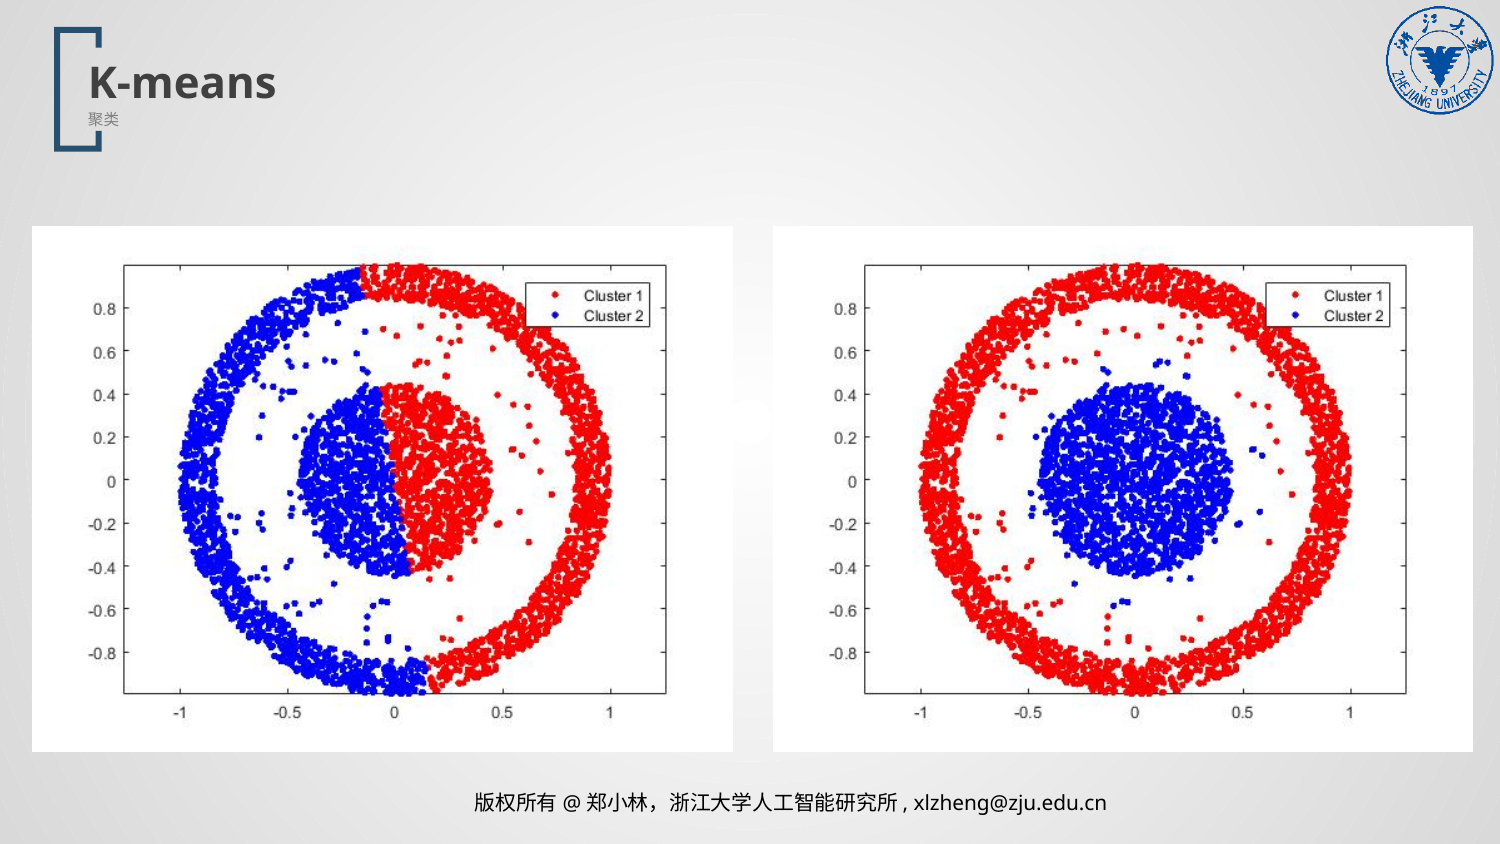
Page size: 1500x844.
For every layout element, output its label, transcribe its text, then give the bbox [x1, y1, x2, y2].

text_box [54, 26, 647, 152]
text_box 版权所有@郑小林，浙江大学人工智能研究所, xlzheng@zju.edu.cn [459, 782, 1234, 828]
picture [772, 226, 1473, 752]
picture [1379, 0, 1500, 121]
picture [32, 226, 733, 752]
